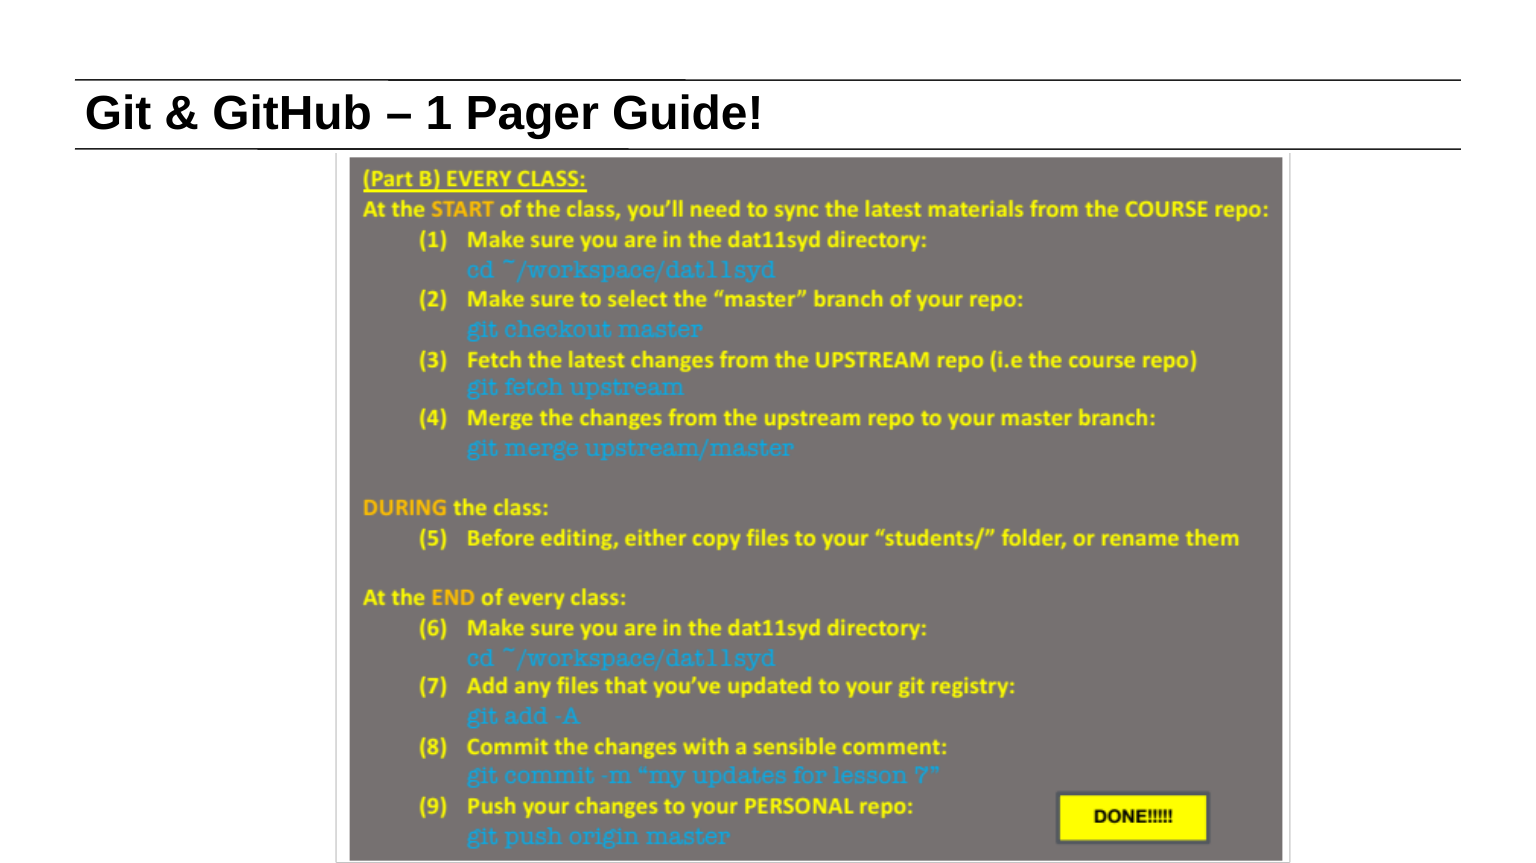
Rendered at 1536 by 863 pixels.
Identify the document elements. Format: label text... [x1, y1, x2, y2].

title Git & GitHub – 1 Pager Guide! [76, 82, 1369, 251]
picture [210, 152, 1417, 863]
